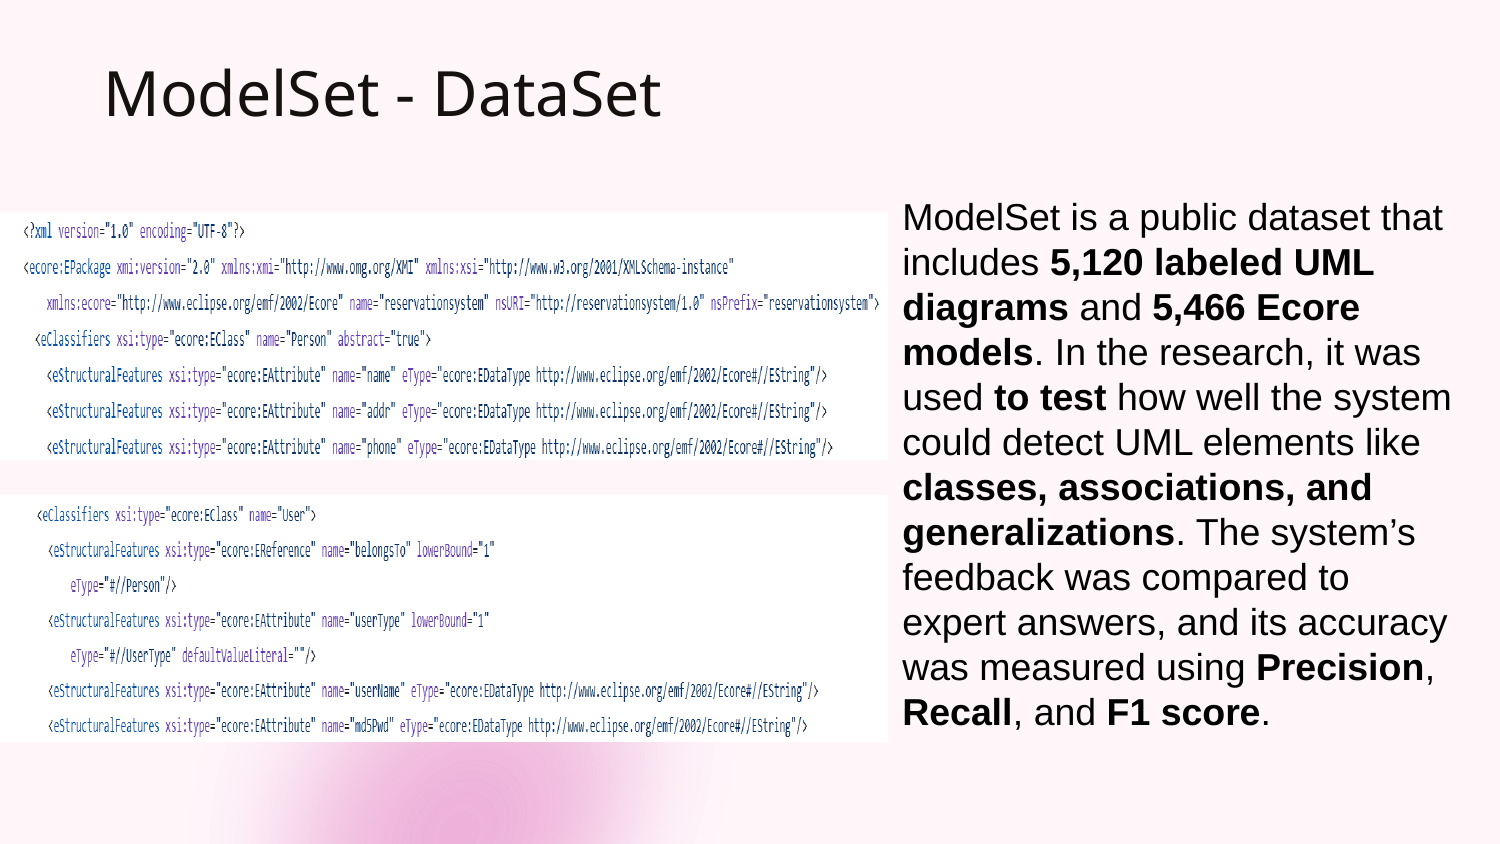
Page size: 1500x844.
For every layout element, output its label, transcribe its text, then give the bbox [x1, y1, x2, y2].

subtitle ModelSet is a public dataset that includes 5,120 labeled UML diagrams and 5,466 Ecore models. In the research, it was used to test how well the system could detect UML elements like classes, associations, and generalizations. The system’s feedback was compared to expert answers, and its accuracy was measured using Precision, Recall, and F1 score. [887, 177, 1472, 803]
title ModelSet - DataSet [88, 39, 1061, 178]
picture [0, 213, 986, 844]
